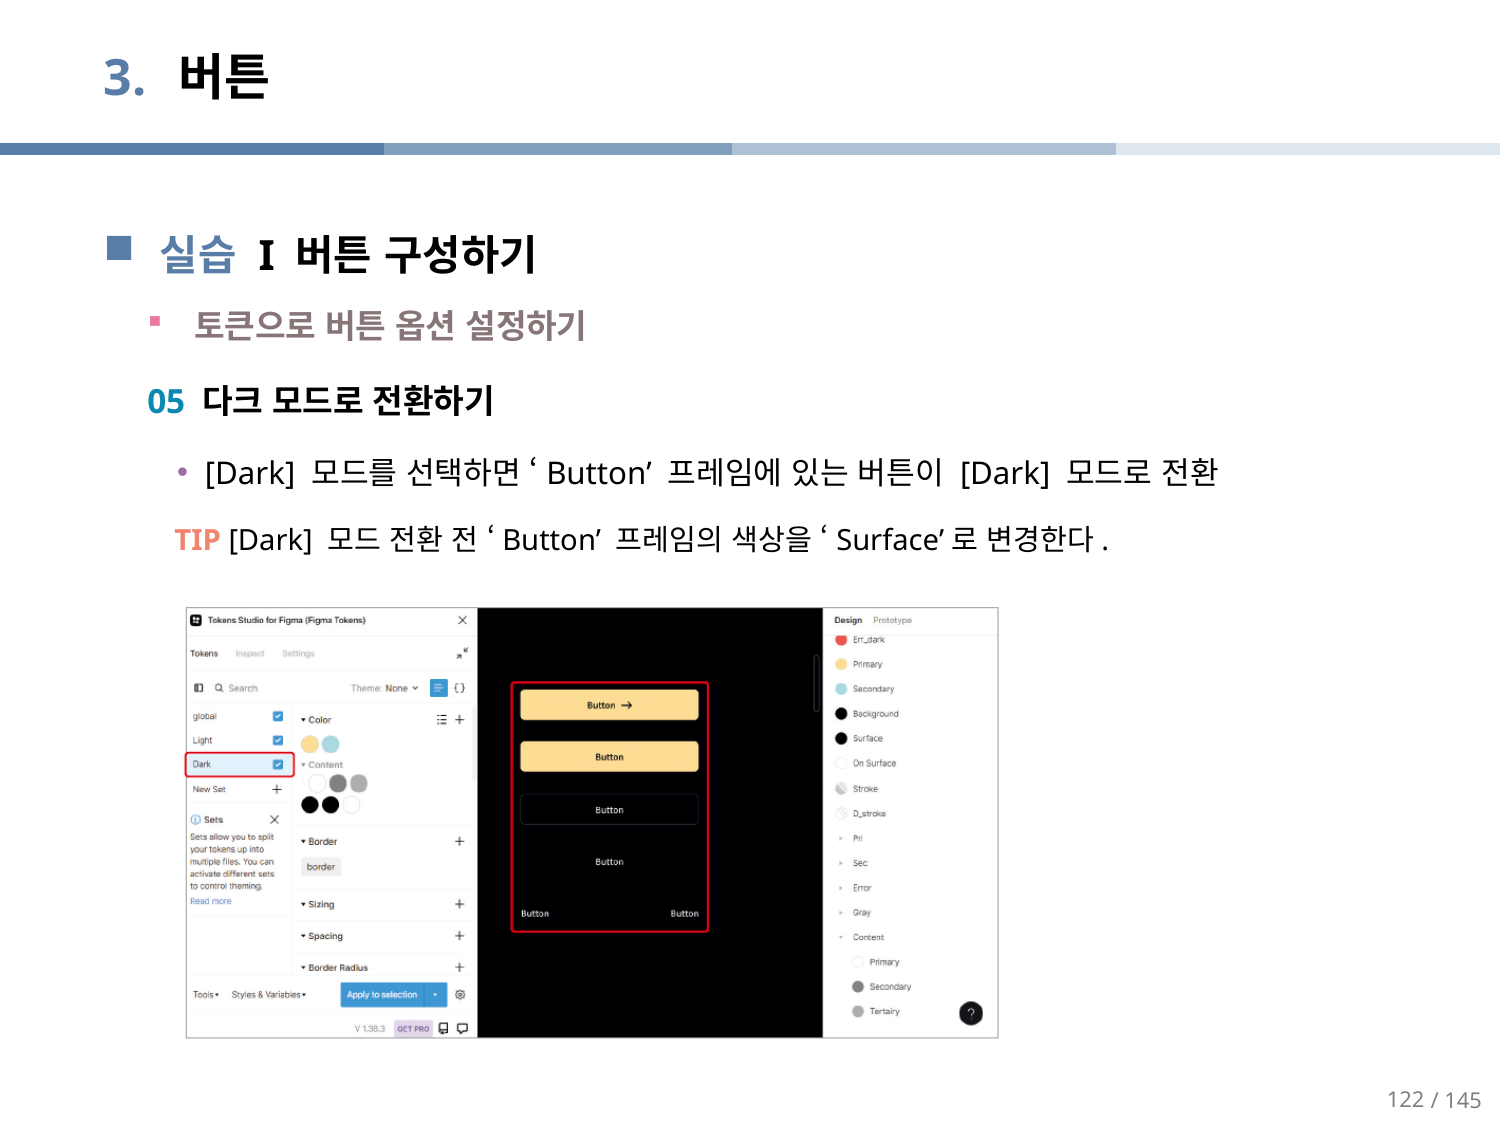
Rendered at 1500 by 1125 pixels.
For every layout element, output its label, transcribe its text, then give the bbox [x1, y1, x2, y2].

text_box TIP [Dark] 모드 전환 전 ‘Button’ 프레임의 색상을 ‘Surface’로 변경한다. [159, 420, 1388, 693]
picture [170, 585, 1006, 1048]
list 실습 I 버튼 구성하기 토큰으로 버튼 옵션 설정하기 05 다크 모드로 전환하기 [Dark] 모드를 선택하면 ‘Button’ 프레임에 있는 버튼이 [Dark] 모드로 전환 [88, 196, 1436, 1083]
title 버튼 [88, 30, 1211, 121]
